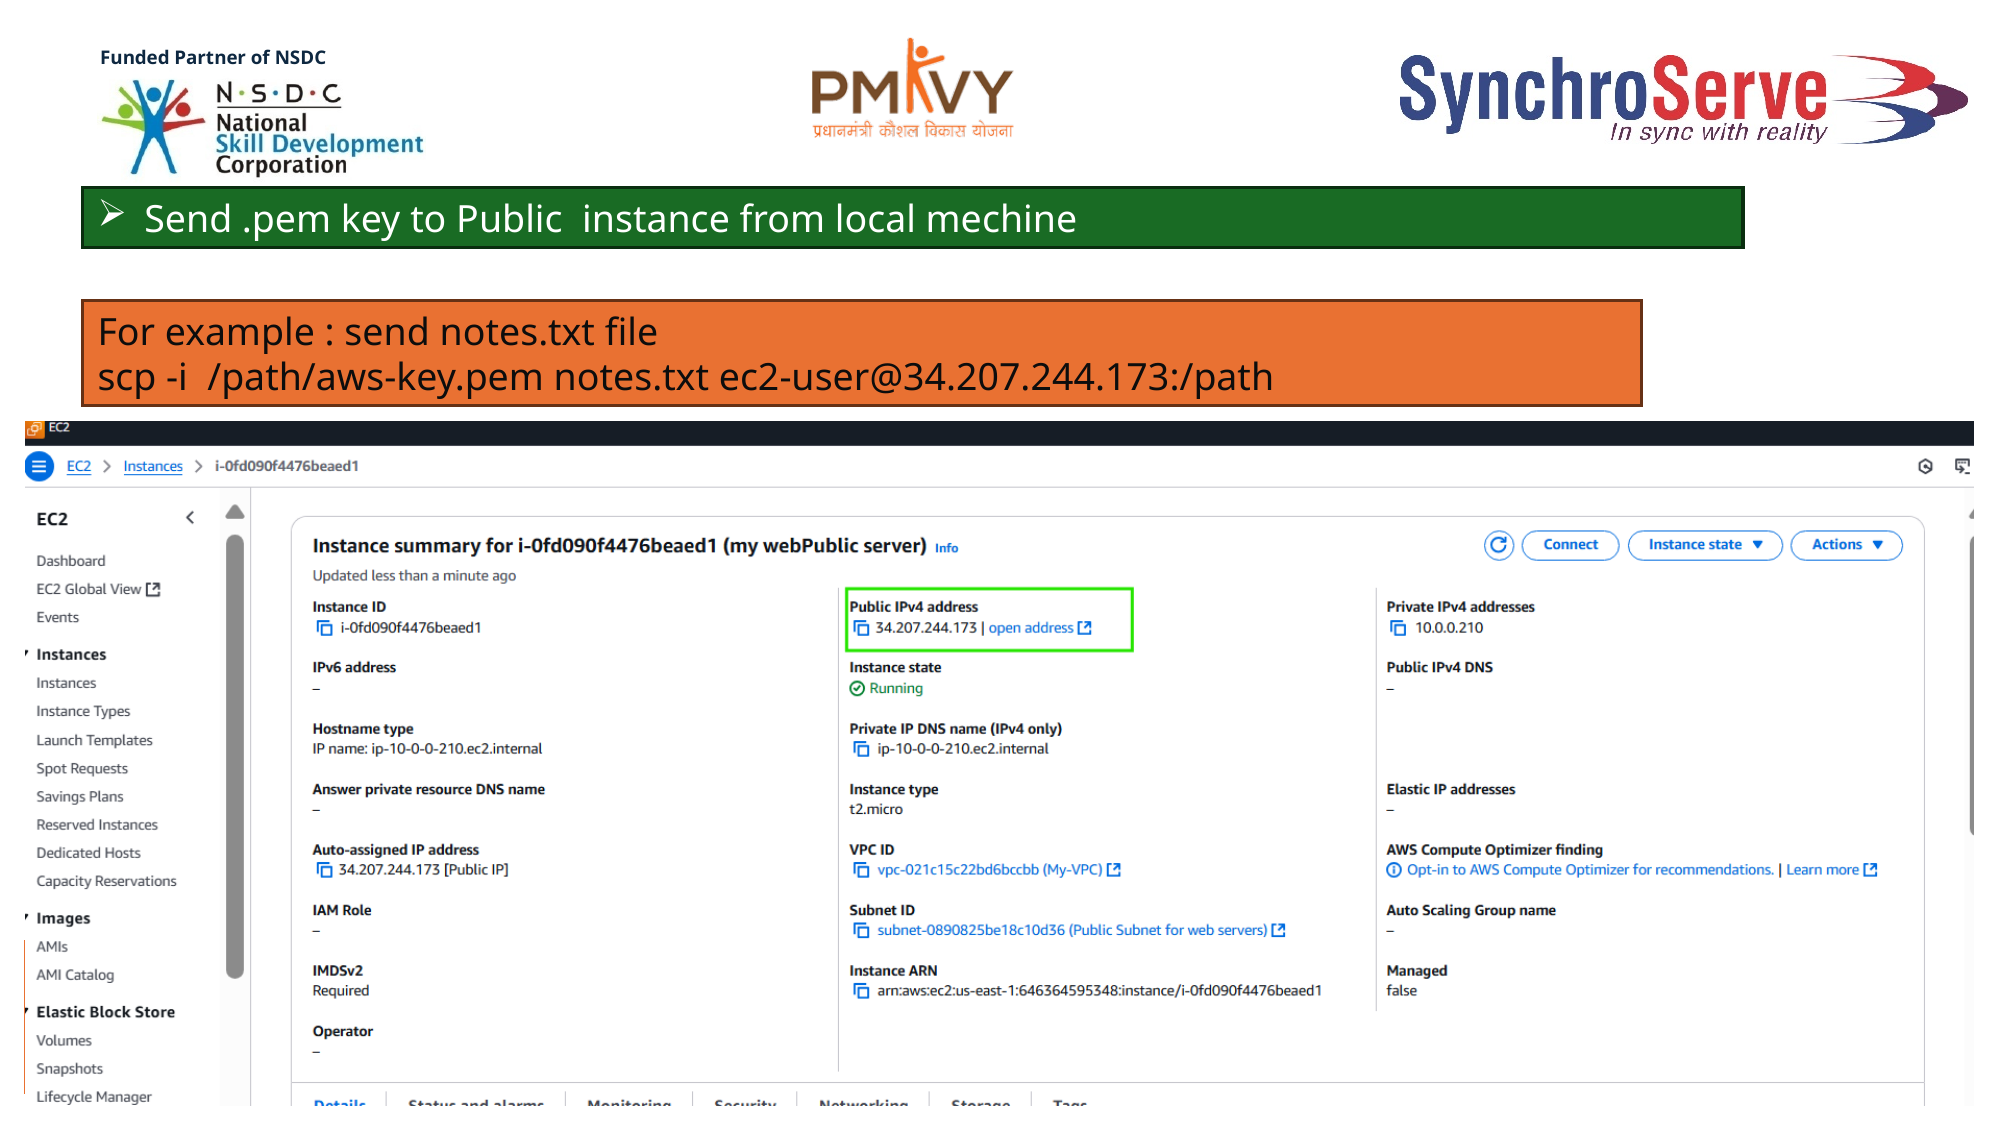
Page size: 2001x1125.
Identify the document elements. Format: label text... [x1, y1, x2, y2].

text_box Send .pem key to Public instance from local mechine [81, 186, 1745, 249]
picture [97, 44, 426, 186]
text_box For example : send notes.txt file scp -i /path/aws-key.pem notes.txt ec2-user@34.207.244.173:/path [81, 299, 1643, 407]
picture [812, 37, 1014, 138]
picture [1400, 55, 1968, 144]
picture [25, 420, 1975, 1107]
